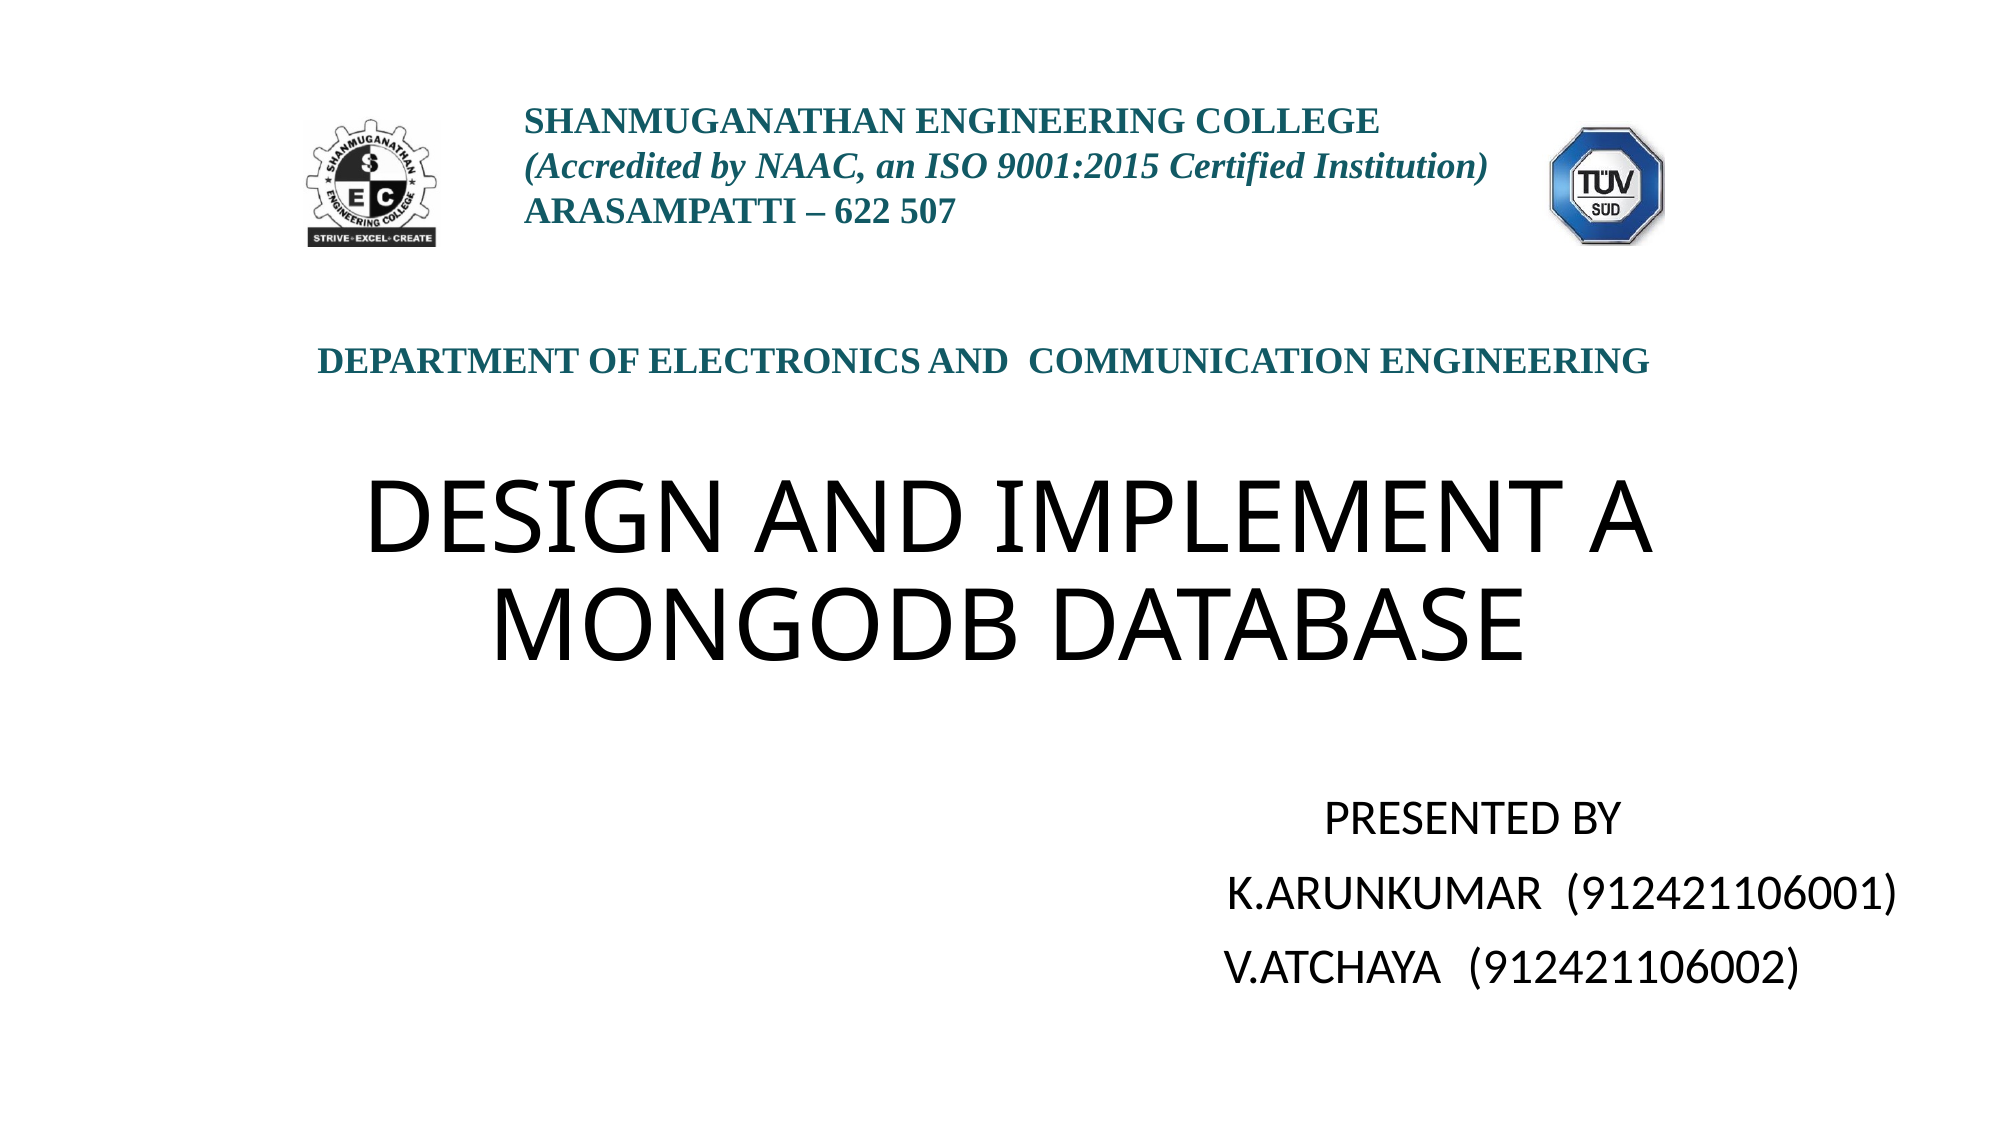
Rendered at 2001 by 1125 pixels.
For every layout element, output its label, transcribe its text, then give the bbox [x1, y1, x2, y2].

picture [303, 116, 441, 247]
title DESIGN AND IMPLEMENT A MONGODB DATABASE [258, 396, 1759, 690]
text_box SHANMUGANATHAN ENGINEERING COLLEGE (Accredited by NAAC, an ISO 9001:2015 Certified Institution) ARASAMPATTI – 622 507 [509, 88, 1509, 328]
picture [1542, 121, 1668, 247]
subtitle PRESENTED BY K.ARUNKUMAR (912421106001) V.ATCHAYA (912421106002) [957, 783, 2000, 1098]
text_box DEPARTMENT OF ELECTRONICS AND COMMUNICATION ENGINEERING [302, 328, 1759, 389]
